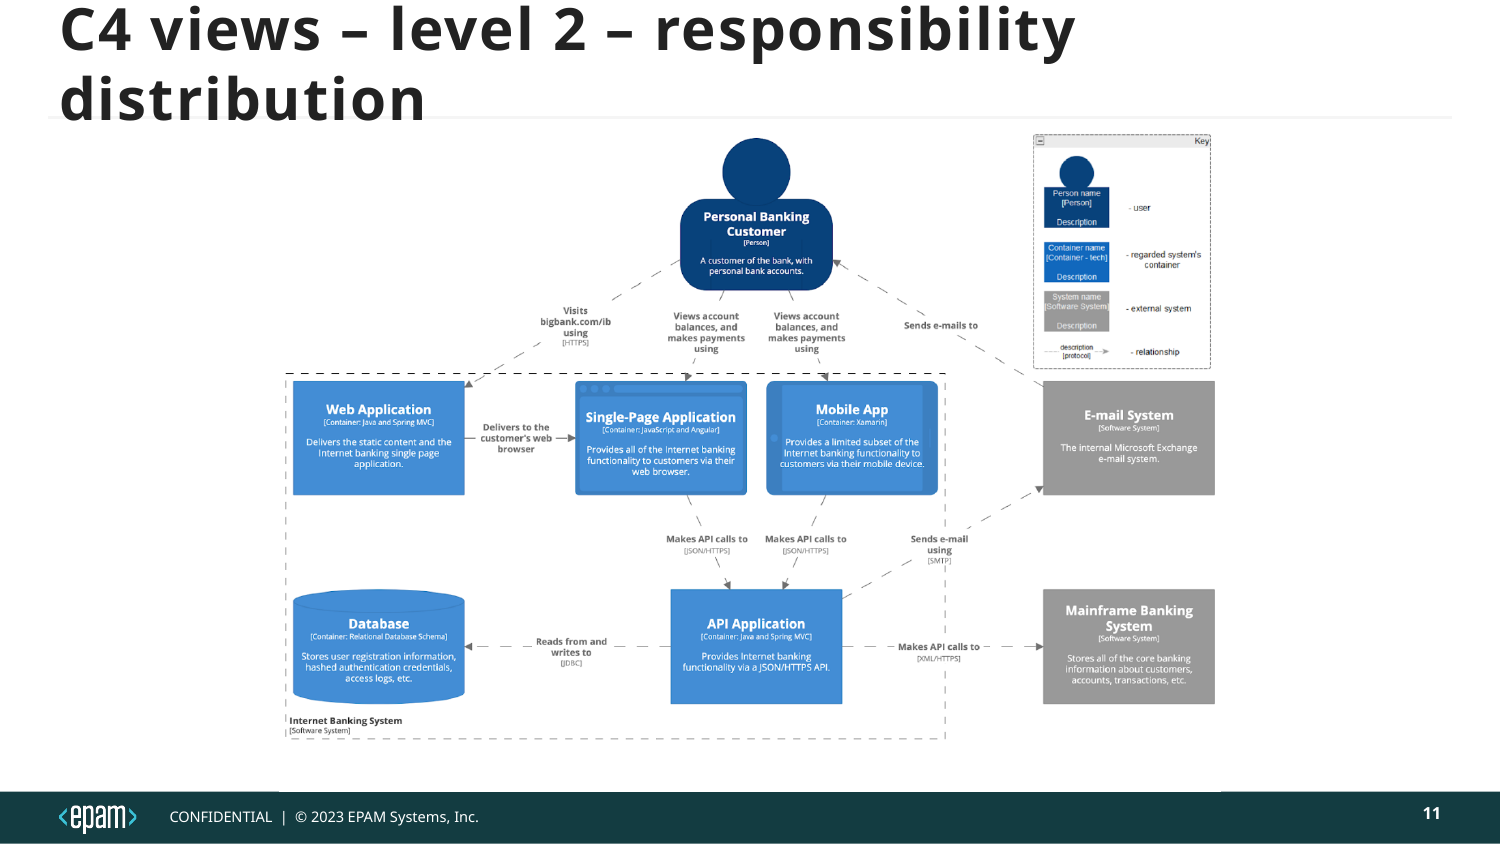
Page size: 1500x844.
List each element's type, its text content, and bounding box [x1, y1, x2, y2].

slide_number 11 [1216, 791, 1442, 844]
title C4 views – level 2 – responsibility distribution [59, 37, 1442, 87]
picture [279, 129, 1221, 792]
